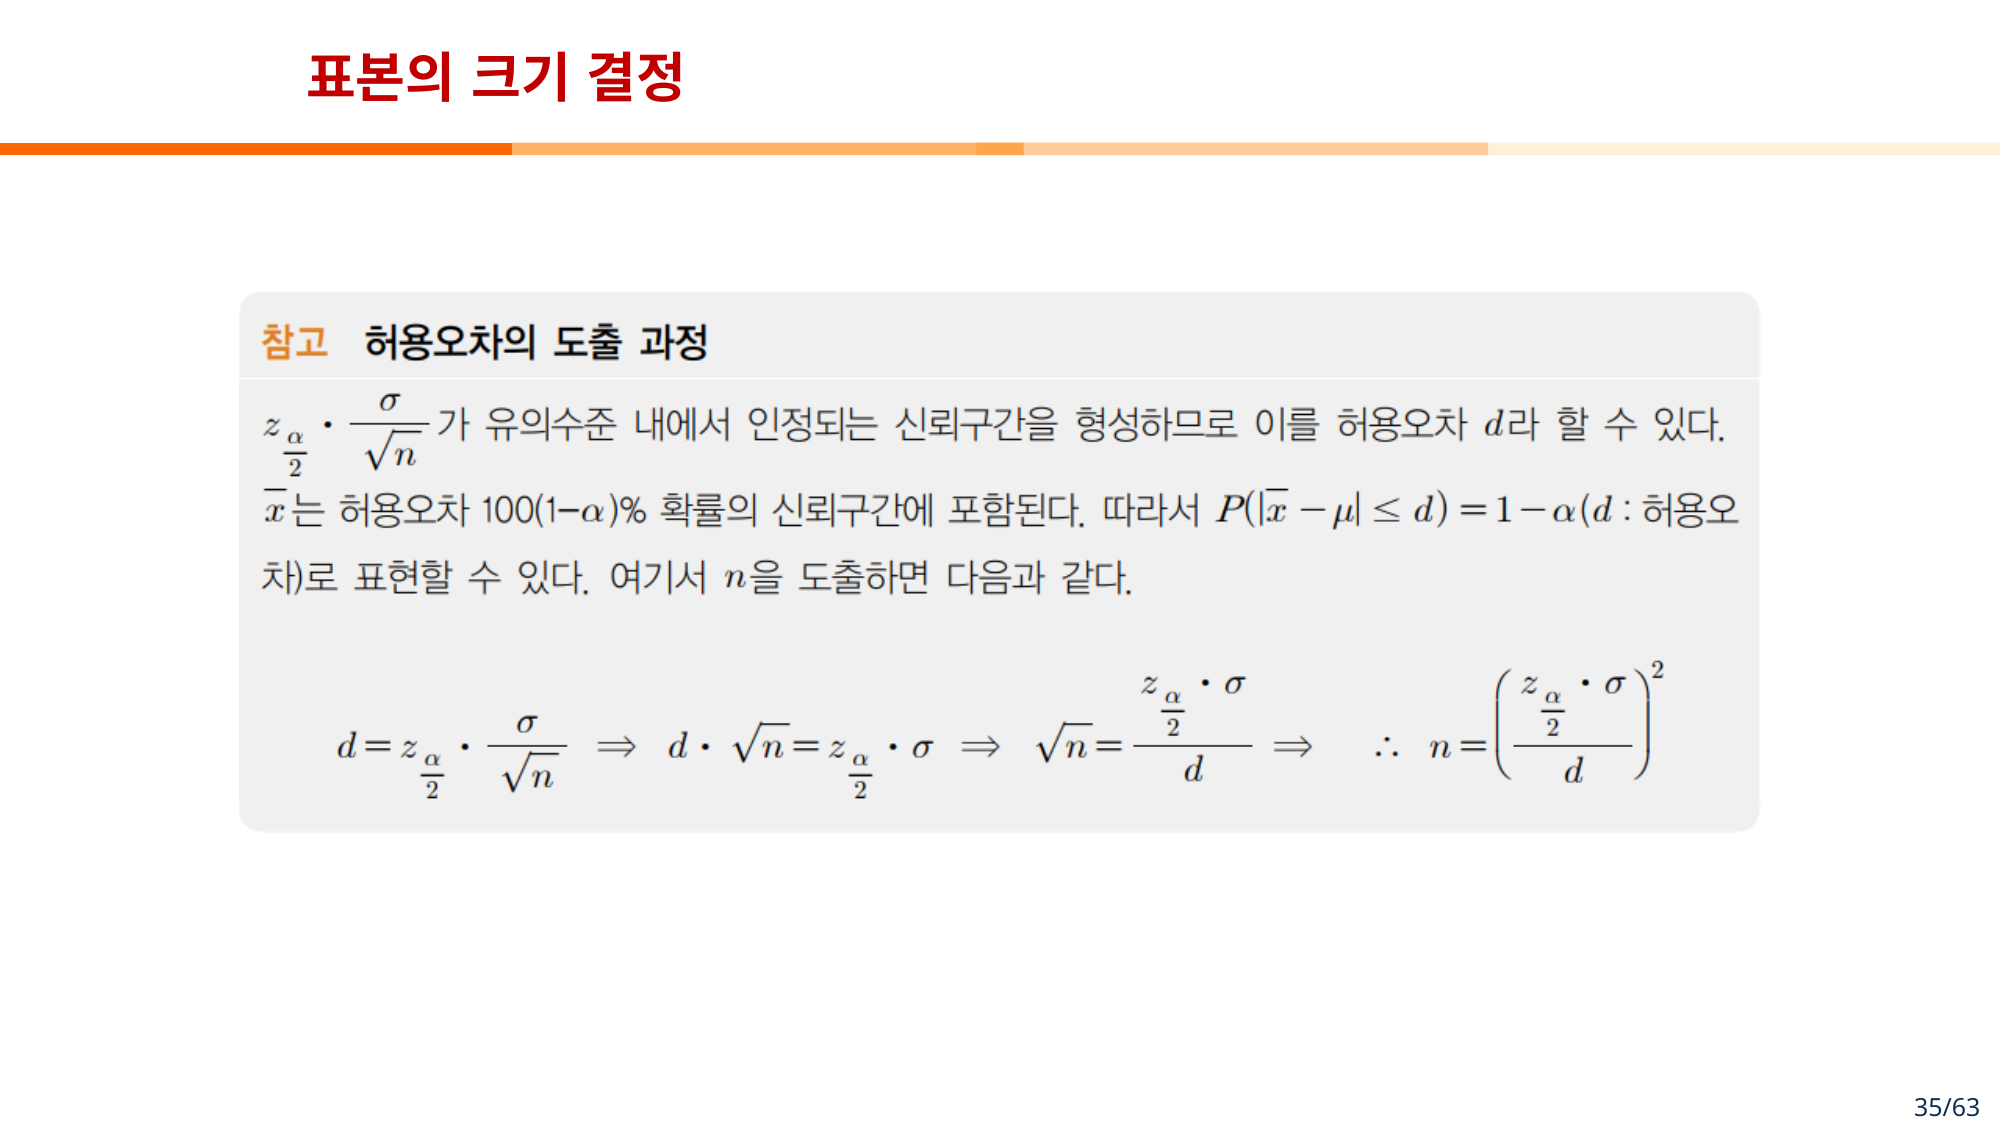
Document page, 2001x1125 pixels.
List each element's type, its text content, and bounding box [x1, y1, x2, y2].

picture [239, 291, 1761, 834]
title 표본의 크기 결정 [291, 31, 1709, 122]
